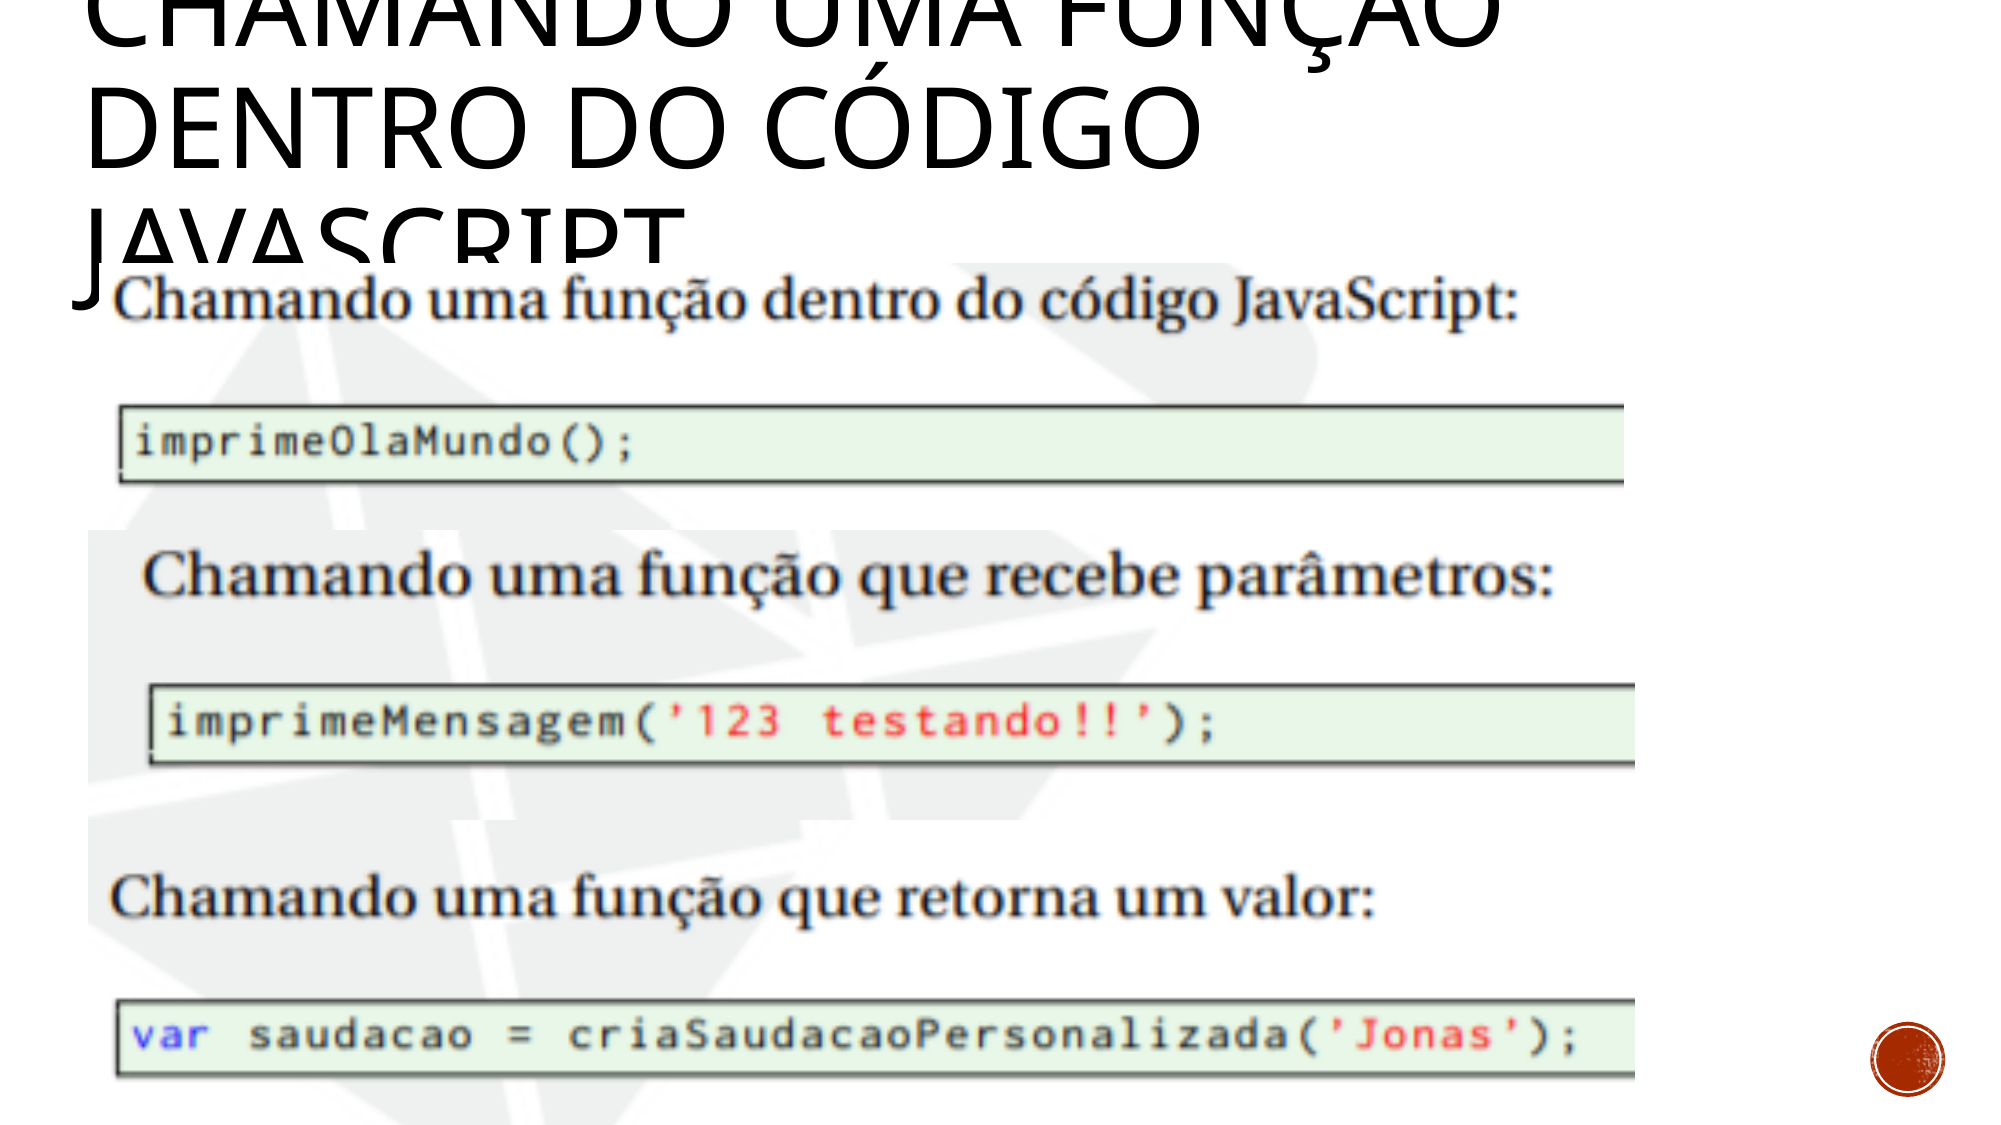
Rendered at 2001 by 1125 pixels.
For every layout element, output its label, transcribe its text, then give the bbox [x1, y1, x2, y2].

picture [88, 263, 1635, 1125]
title Chamando uma função dentro do código JavaScript [66, 0, 1796, 264]
